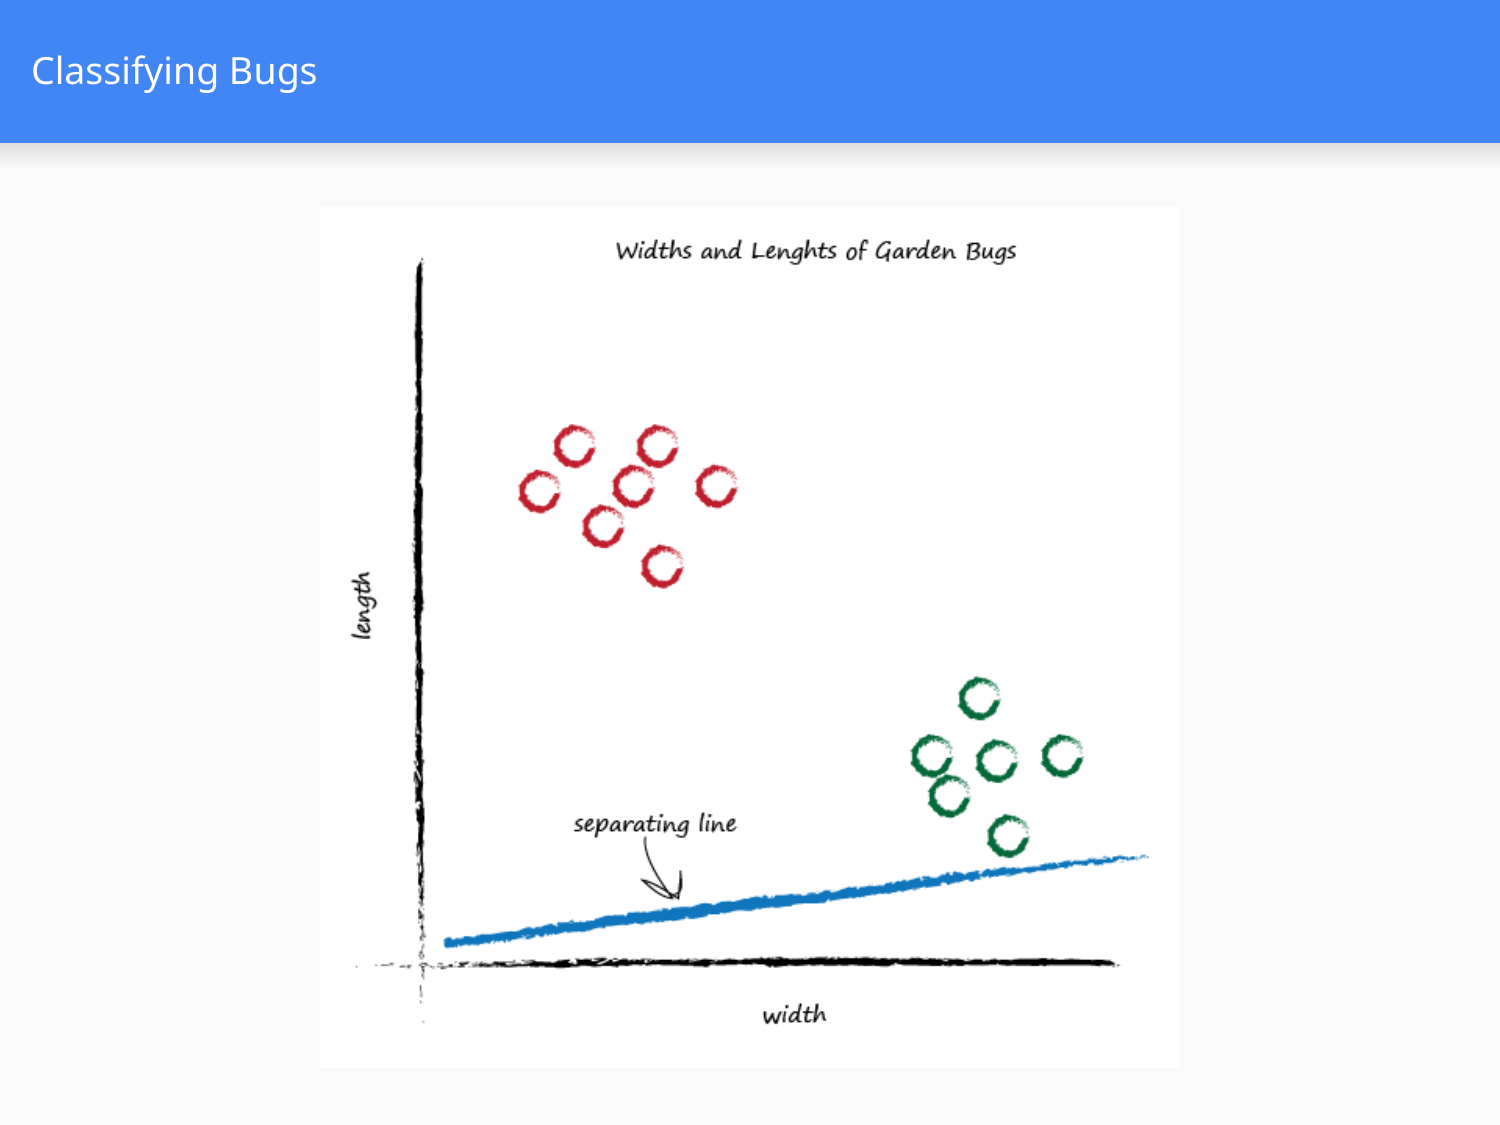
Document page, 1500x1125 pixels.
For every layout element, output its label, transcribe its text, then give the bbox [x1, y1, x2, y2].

picture [319, 207, 1180, 1068]
title Classifying Bugs [16, 3, 1464, 136]
